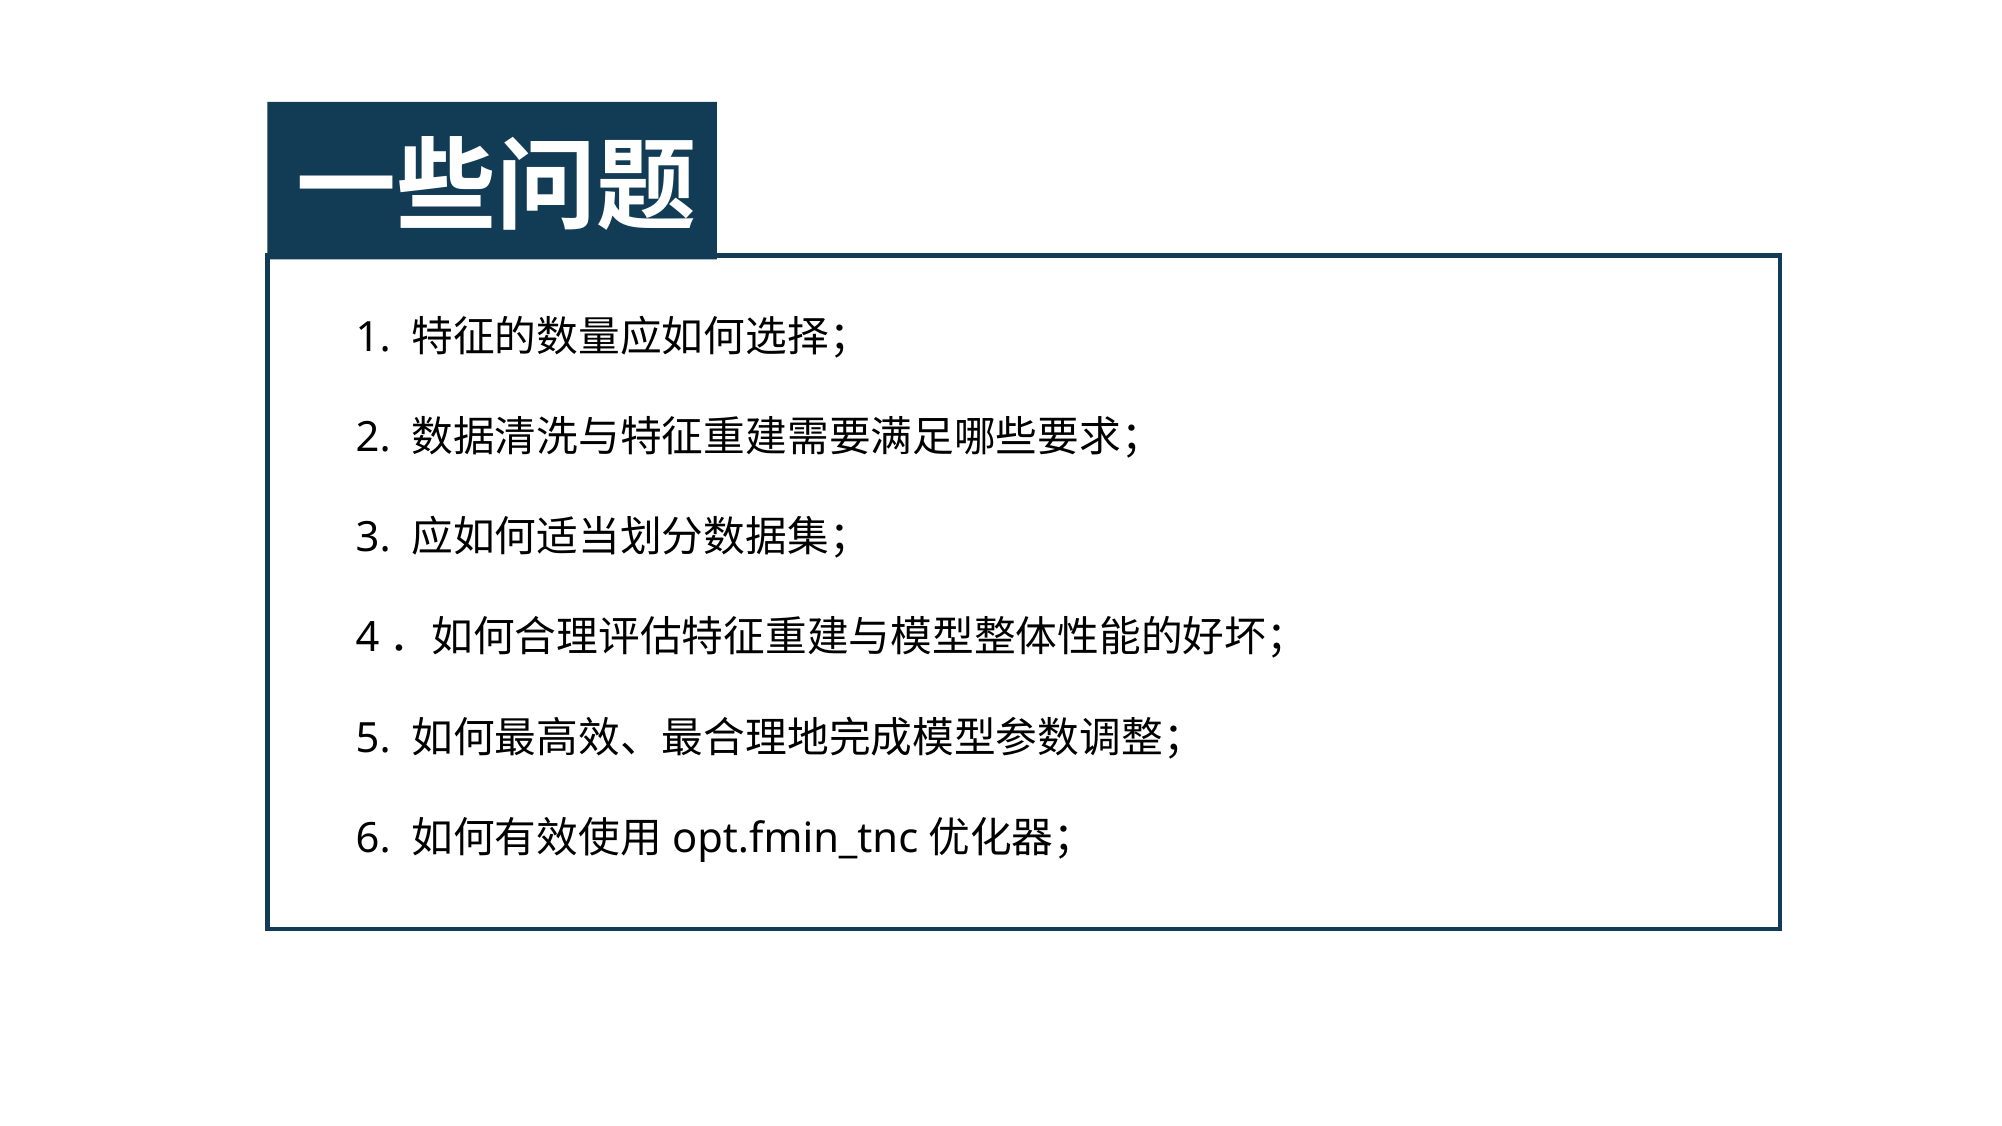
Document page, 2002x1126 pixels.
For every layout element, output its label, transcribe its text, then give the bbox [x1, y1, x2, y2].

text_box 1. 特征的数量应如何选择； 2. 数据清洗与特征重建需要满足哪些要求； 3. 应如何适当划分数据集； 4．如何合理评估特征重建与模型整体性能的好坏； 5. 如何最高效、最合理地完成模型参数调整； 6. 如何有效使用opt.fmin_tnc优化器； [297, 302, 1751, 868]
text_box [267, 255, 1781, 929]
text_box [267, 101, 717, 260]
text_box 一些问题 [276, 113, 717, 249]
